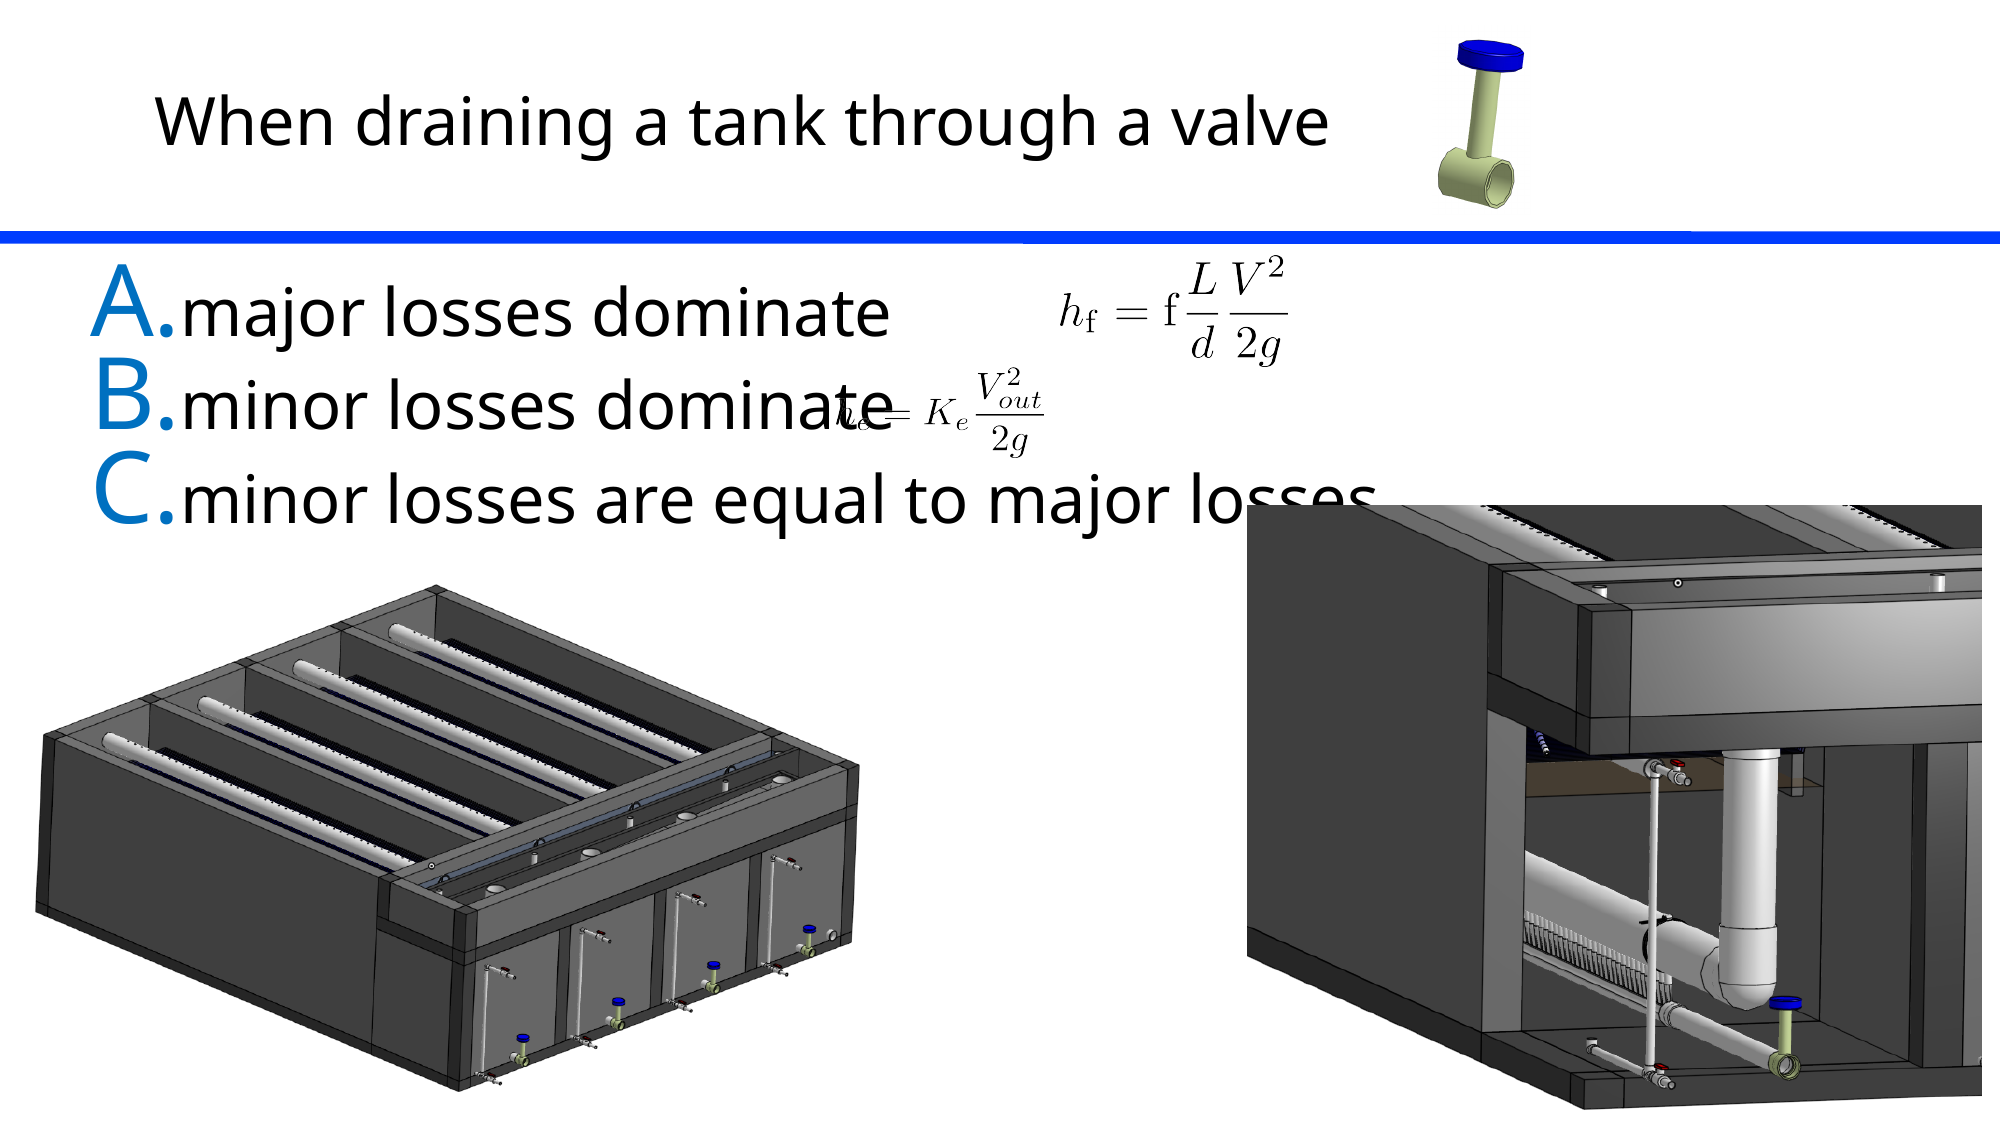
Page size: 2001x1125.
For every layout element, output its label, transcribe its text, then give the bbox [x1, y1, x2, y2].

picture [835, 366, 1044, 459]
picture [1247, 505, 1982, 1125]
list major losses dominate minor losses dominate minor losses are equal to major losses [74, 262, 1930, 1006]
picture [1059, 255, 1289, 368]
picture [1432, 25, 1531, 215]
list When draining a tank through a valve [87, 24, 1401, 213]
picture [0, 562, 872, 1125]
